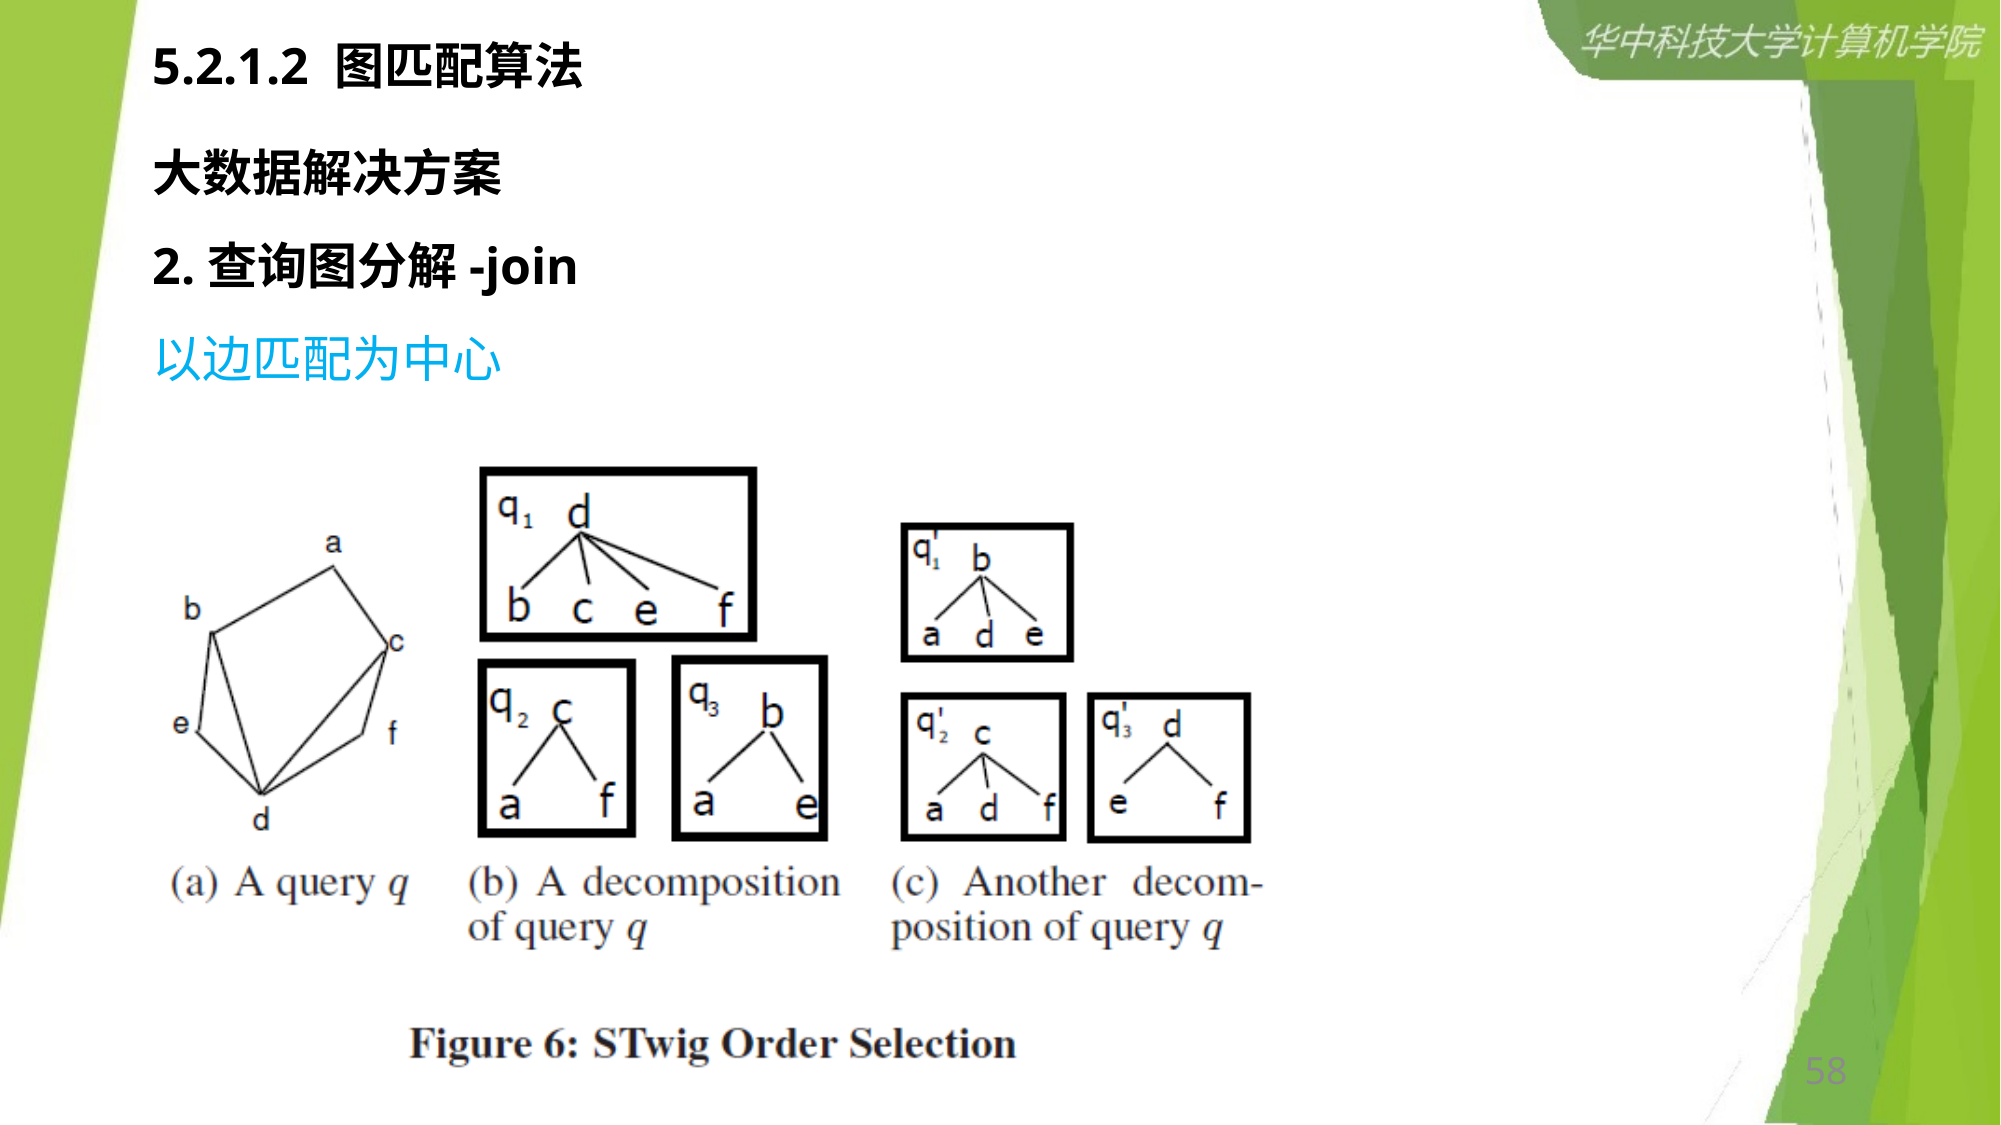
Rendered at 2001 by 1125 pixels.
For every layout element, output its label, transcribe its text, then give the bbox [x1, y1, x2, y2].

list 大数据解决方案 2.查询图分解-join 以边匹配为中心 [137, 122, 1863, 1125]
title 5.2.1.2 图匹配算法 [137, 13, 1863, 122]
slide_number 58 [1412, 1042, 1863, 1103]
picture [0, 0, 2001, 1125]
